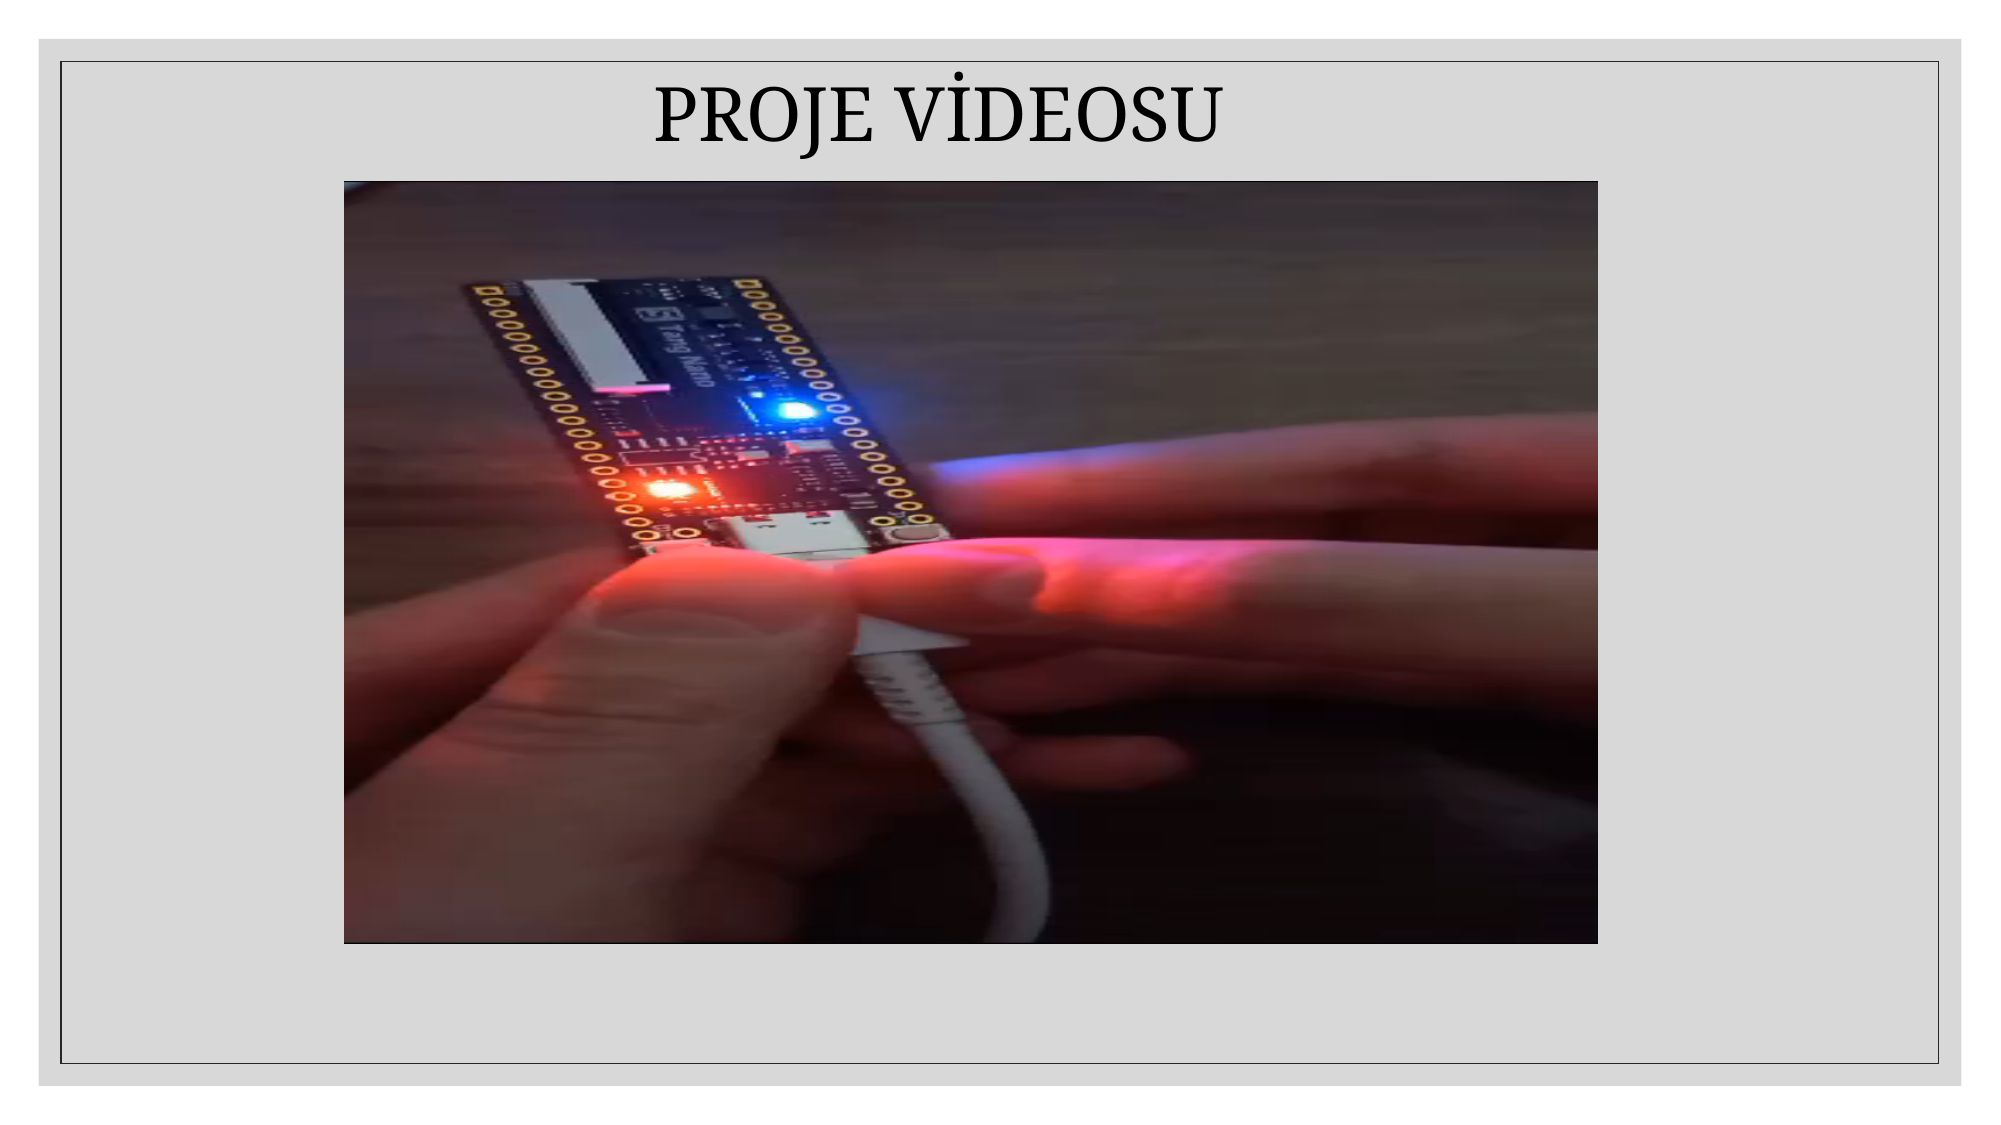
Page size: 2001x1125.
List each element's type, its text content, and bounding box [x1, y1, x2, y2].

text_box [343, 180, 1599, 945]
text_box PROJE VİDEOSU [638, 59, 1427, 164]
